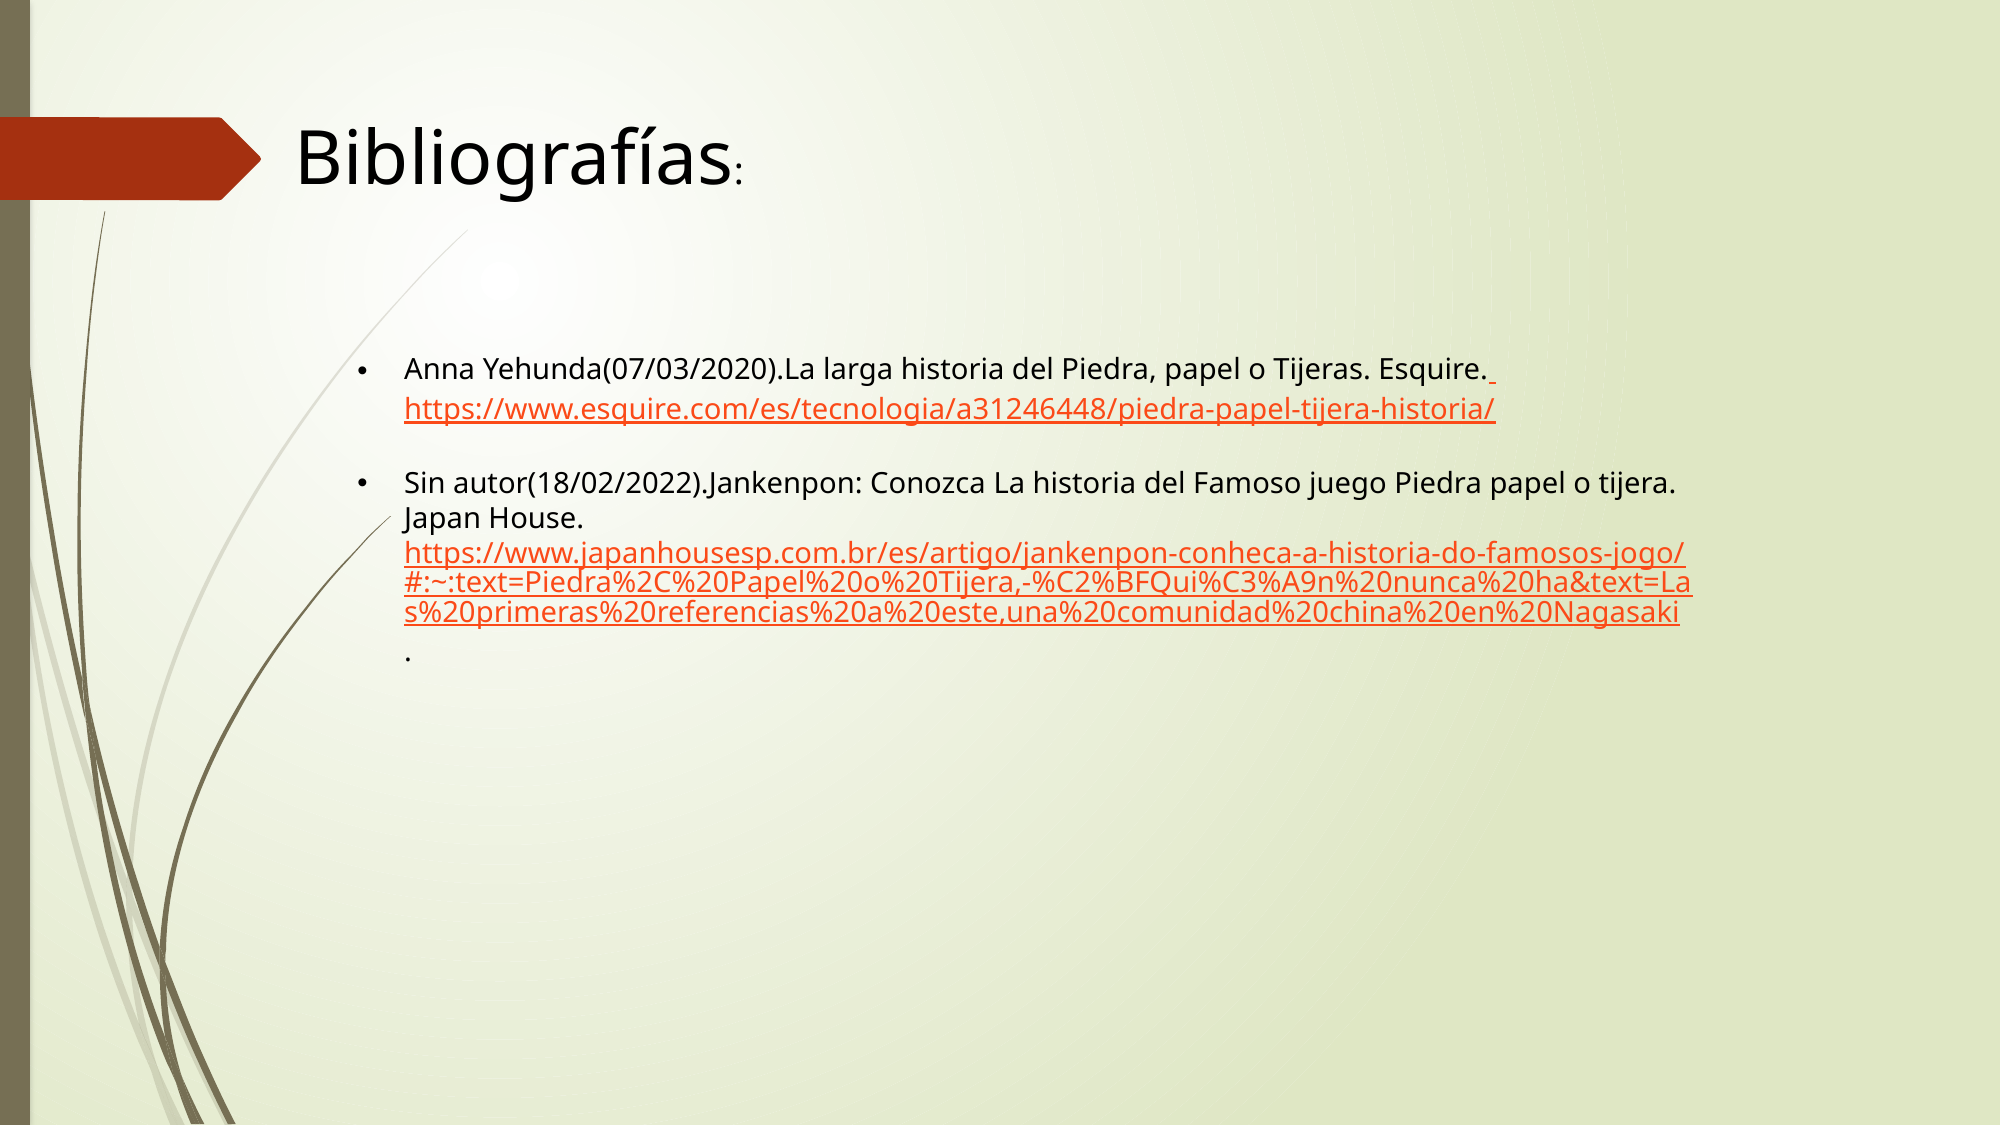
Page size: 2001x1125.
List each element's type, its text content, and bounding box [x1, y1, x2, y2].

text_box Anna Yehunda(07/03/2020).La larga historia del Piedra, papel o Tijeras. Esquire. https://www.esquire.com/es/tecnologia/a31246448/piedra-papel-tijera-historia/ Sin autor(18/02/2022).Jankenpon: Conozca La historia del Famoso juego Piedra papel o tijera. Japan House. https://www.japanhousesp.com.br/es/artigo/jankenpon-conheca-a-historia-do-famosos-jogo/#:~:text=Piedra%2C%20Papel%20o%20Tijera,-%C2%BFQui%C3%A9n%20nunca%20ha&text=Las%20primeras%20referencias%20a%20este,una%20comunidad%20china%20en%20Nagasaki. [342, 342, 1716, 757]
text_box Bibliografías: [280, 102, 1517, 207]
